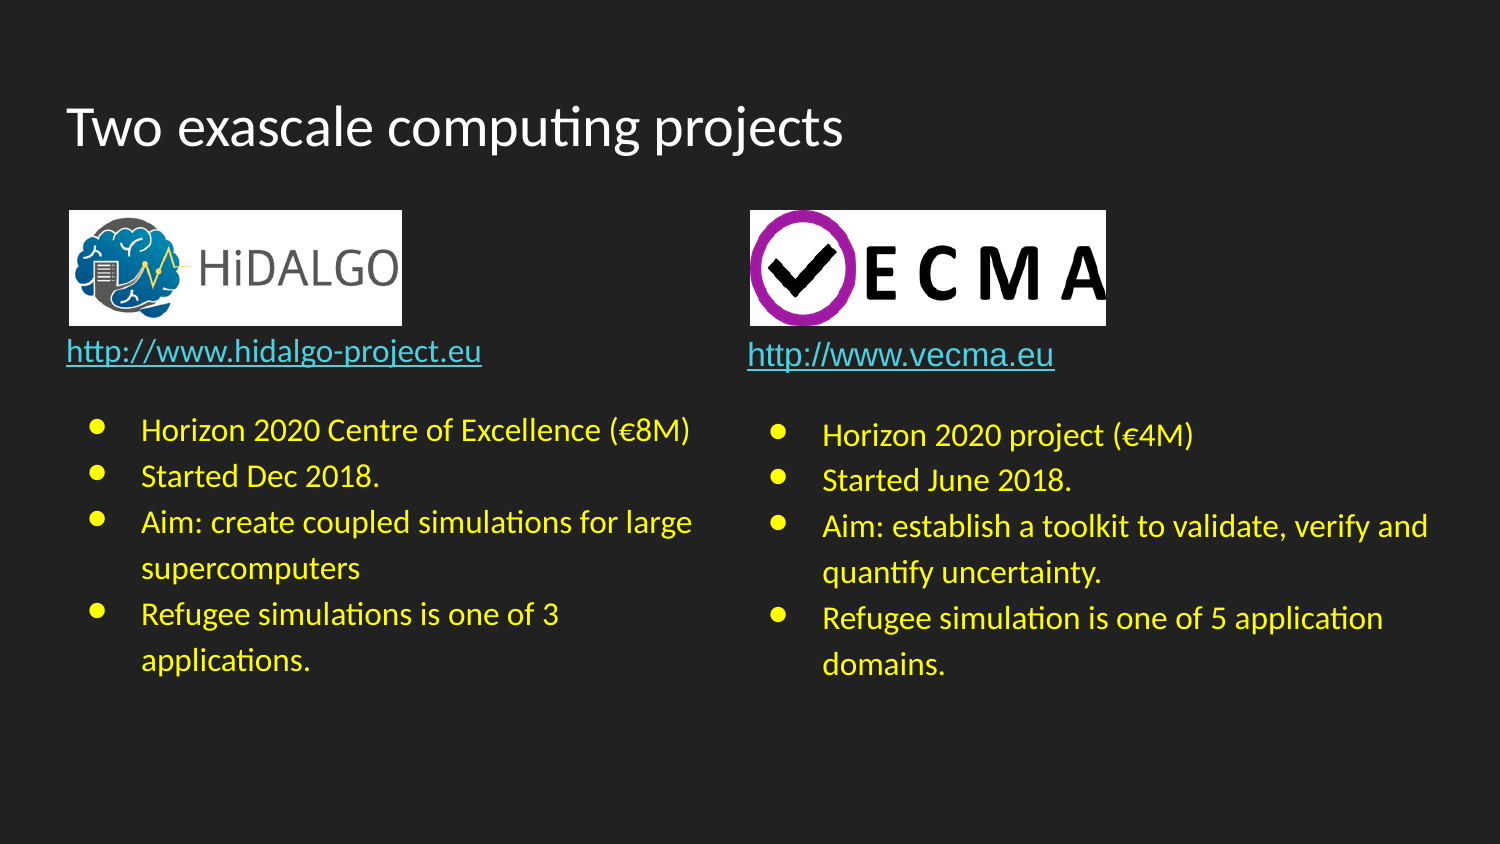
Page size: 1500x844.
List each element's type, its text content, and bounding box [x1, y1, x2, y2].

picture [749, 209, 1107, 326]
text_box http://www.vecma.eu Horizon 2020 project (€4M) Started June 2018. Aim: establish a toolkit to validate, verify and quantify uncertainty. Refugee simulation is one of 5 application domains. [732, 312, 1482, 805]
title Two exascale computing projects [51, 72, 1449, 167]
picture [69, 209, 403, 326]
list http://www.hidalgo-project.eu Horizon 2020 Centre of Excellence (€8M) Started Dec 2018. Aim: create coupled simulations for large supercomputers Refugee simulations is one of 3 applications. [51, 189, 750, 750]
